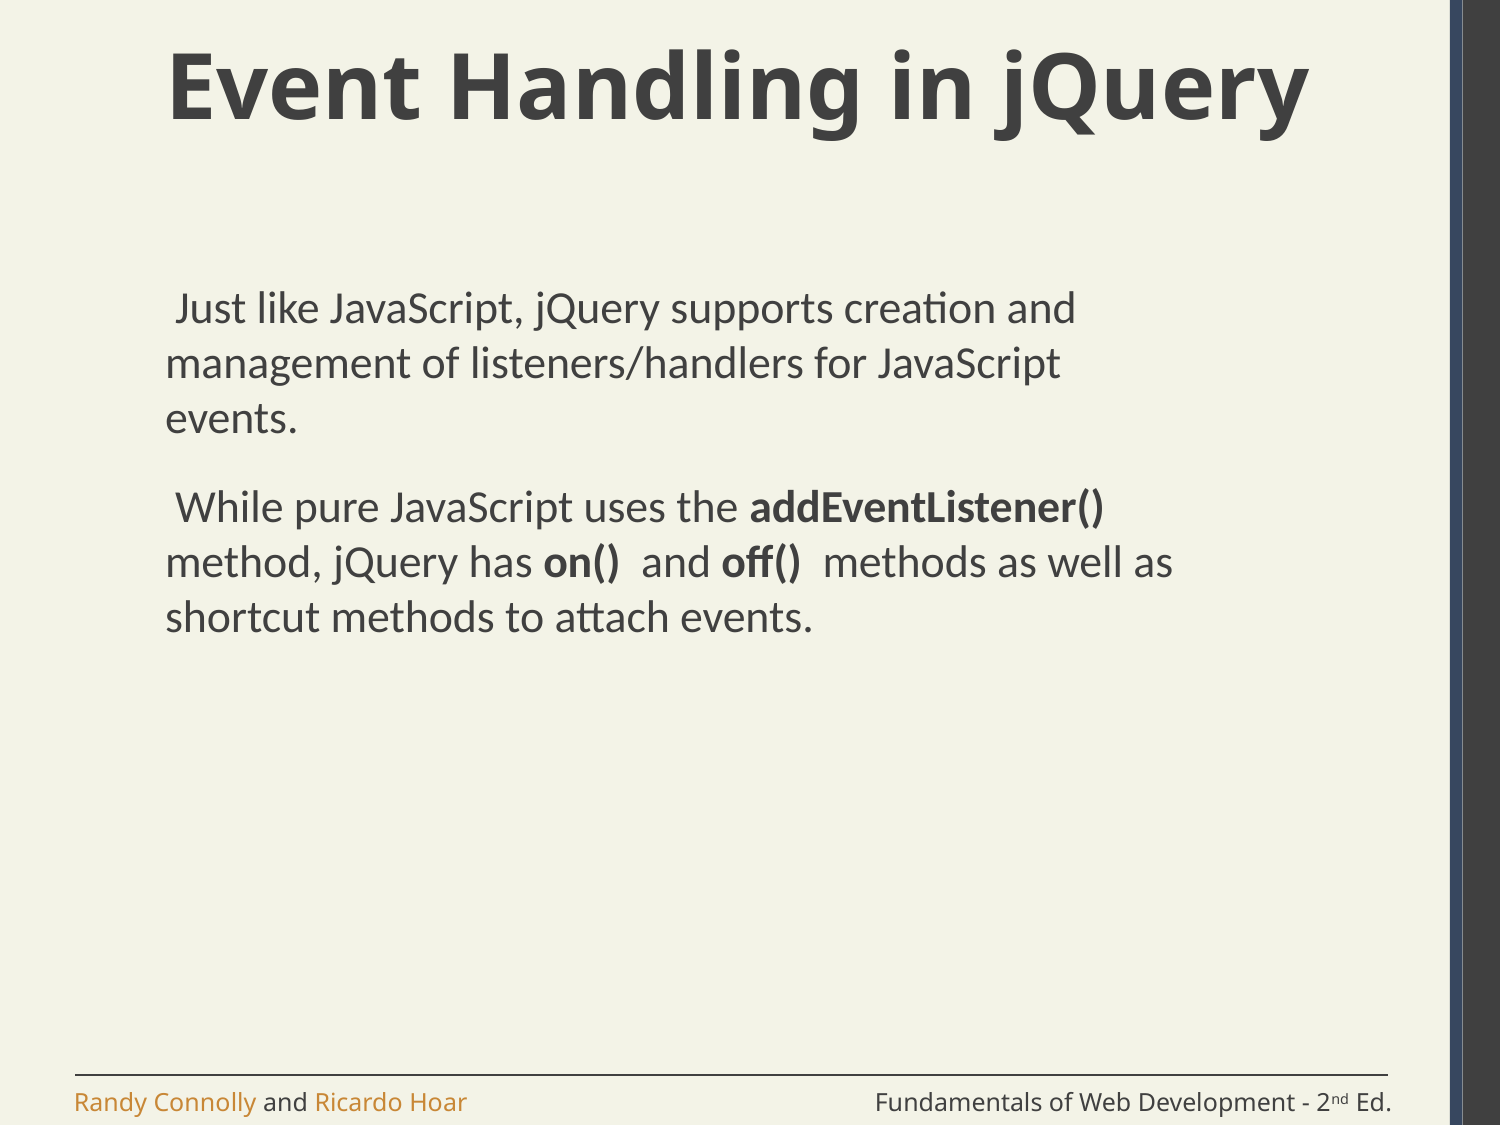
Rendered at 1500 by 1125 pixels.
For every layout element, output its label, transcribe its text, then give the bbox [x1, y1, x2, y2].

title Event Handling in jQuery [150, 20, 1425, 188]
list Just like JavaScript, jQuery supports creation and management of listeners/handlers for JavaScript events. While pure JavaScript uses the addEventListener() method, jQuery has on() and off() methods as well as shortcut methods to attach events. [150, 270, 1200, 1013]
